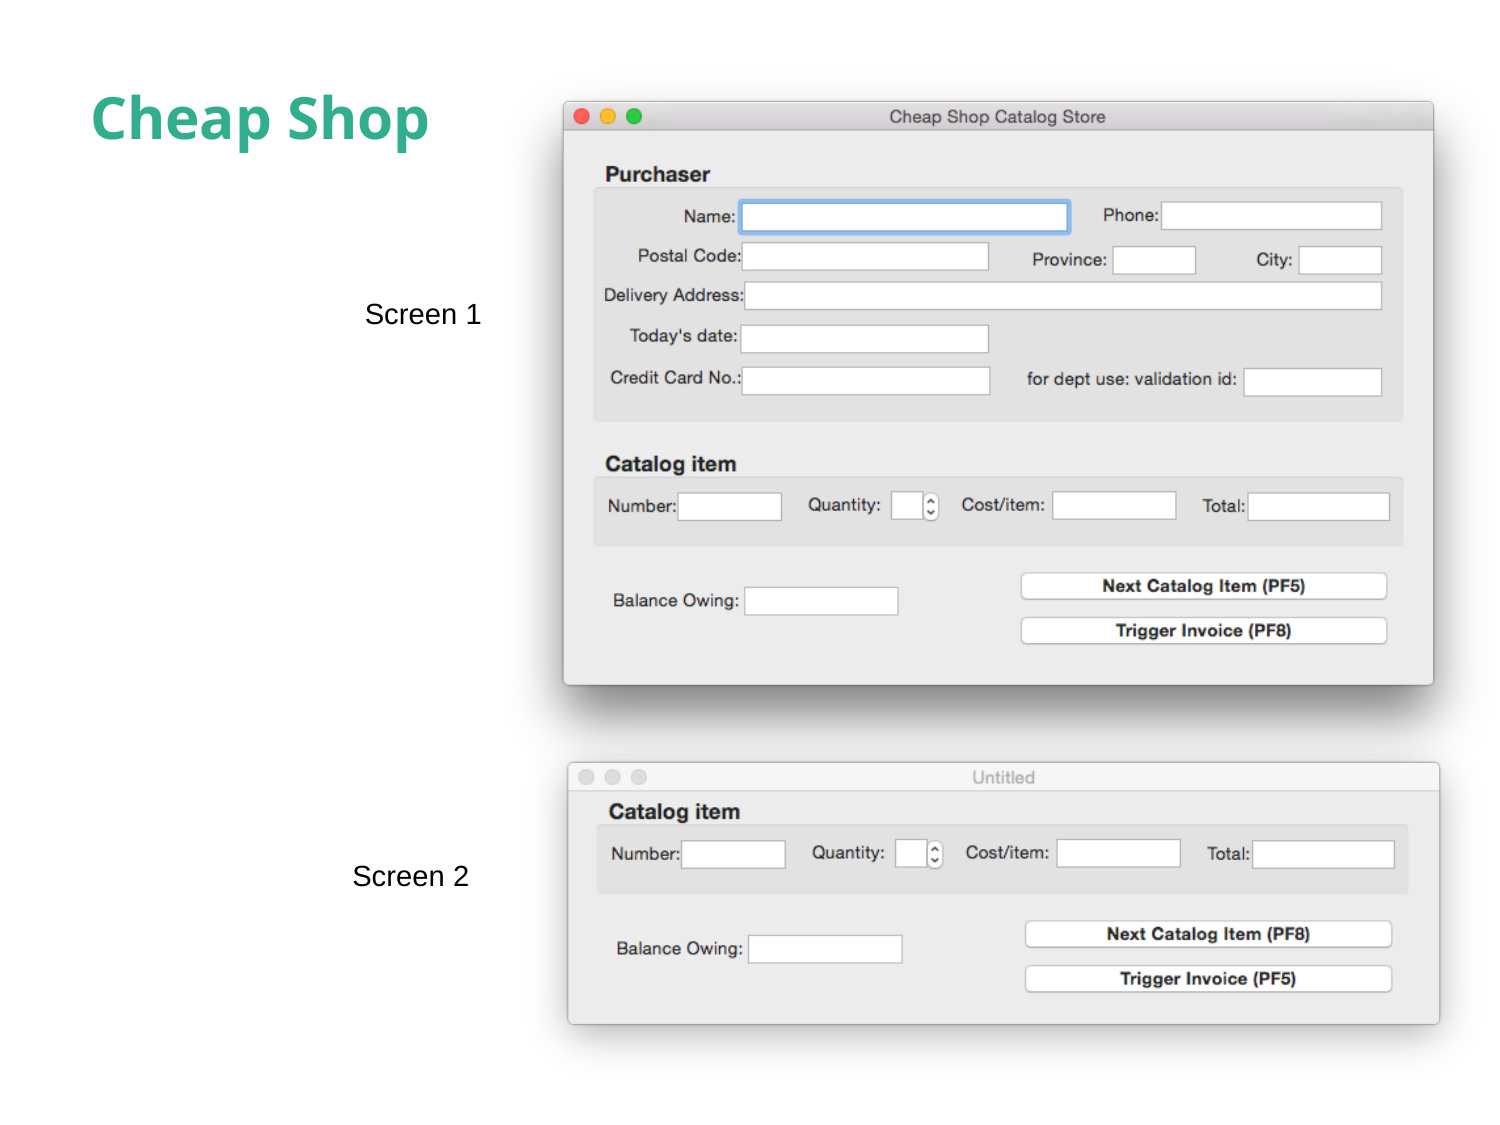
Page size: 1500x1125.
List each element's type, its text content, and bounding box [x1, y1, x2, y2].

text_box Screen 2 [337, 849, 485, 900]
title Cheap Shop [75, 45, 1425, 187]
picture [490, 59, 1500, 1091]
text_box Screen 1 [349, 287, 485, 338]
